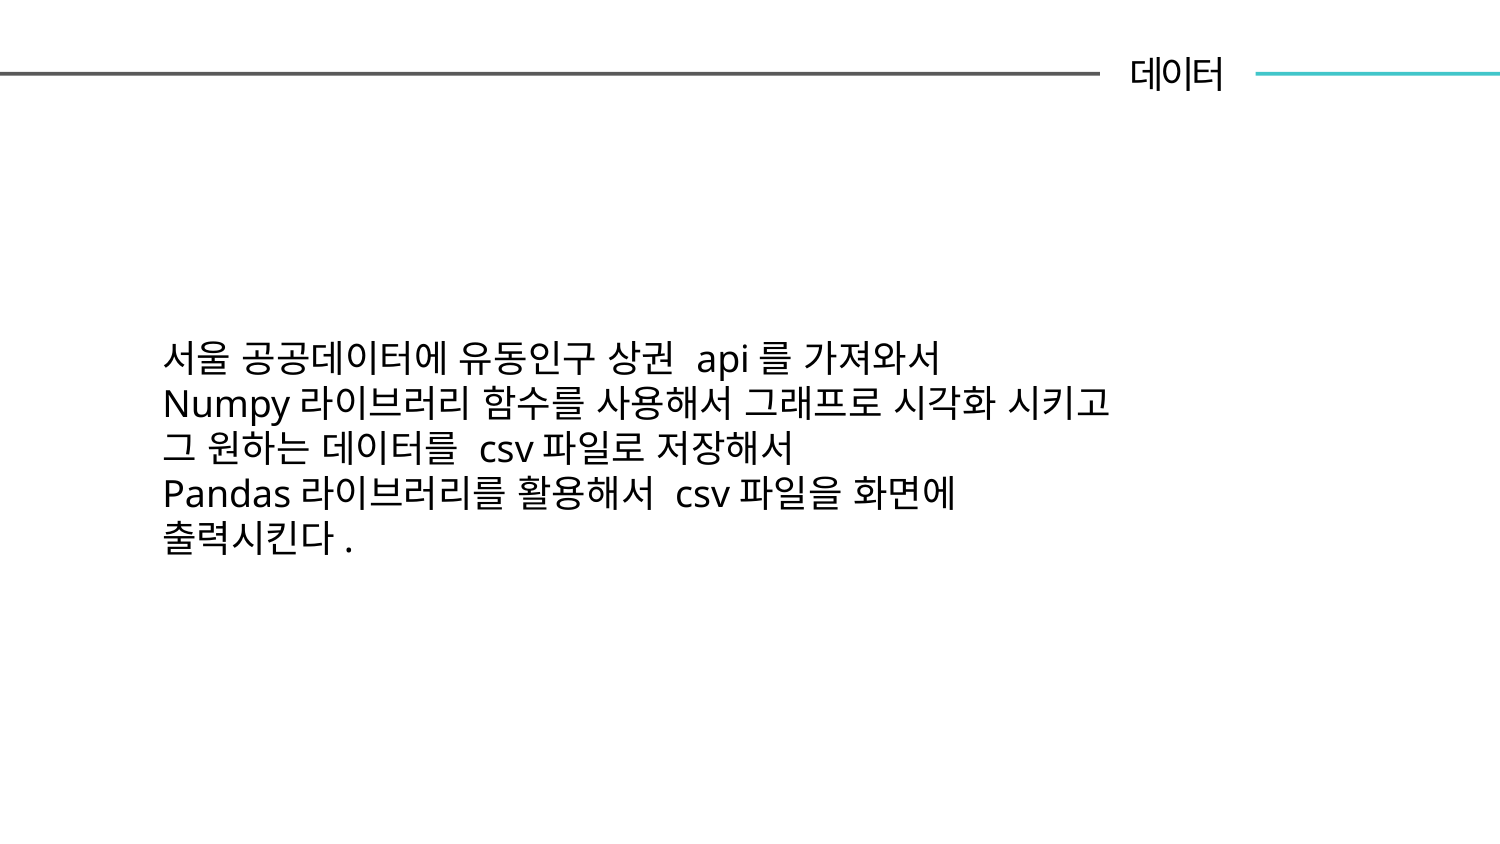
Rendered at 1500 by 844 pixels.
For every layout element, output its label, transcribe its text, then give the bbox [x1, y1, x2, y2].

text_box 서울 공공데이터에 유동인구 상권 api를 가져와서 Numpy라이브러리 함수를 사용해서 그래프로 시각화 시키고 그 원하는 데이터를 csv파일로 저장해서 Pandas라이브러리를 활용해서 csv파일을 화면에 출력시킨다. [147, 327, 1152, 568]
text_box 데이터 [1099, 43, 1256, 104]
